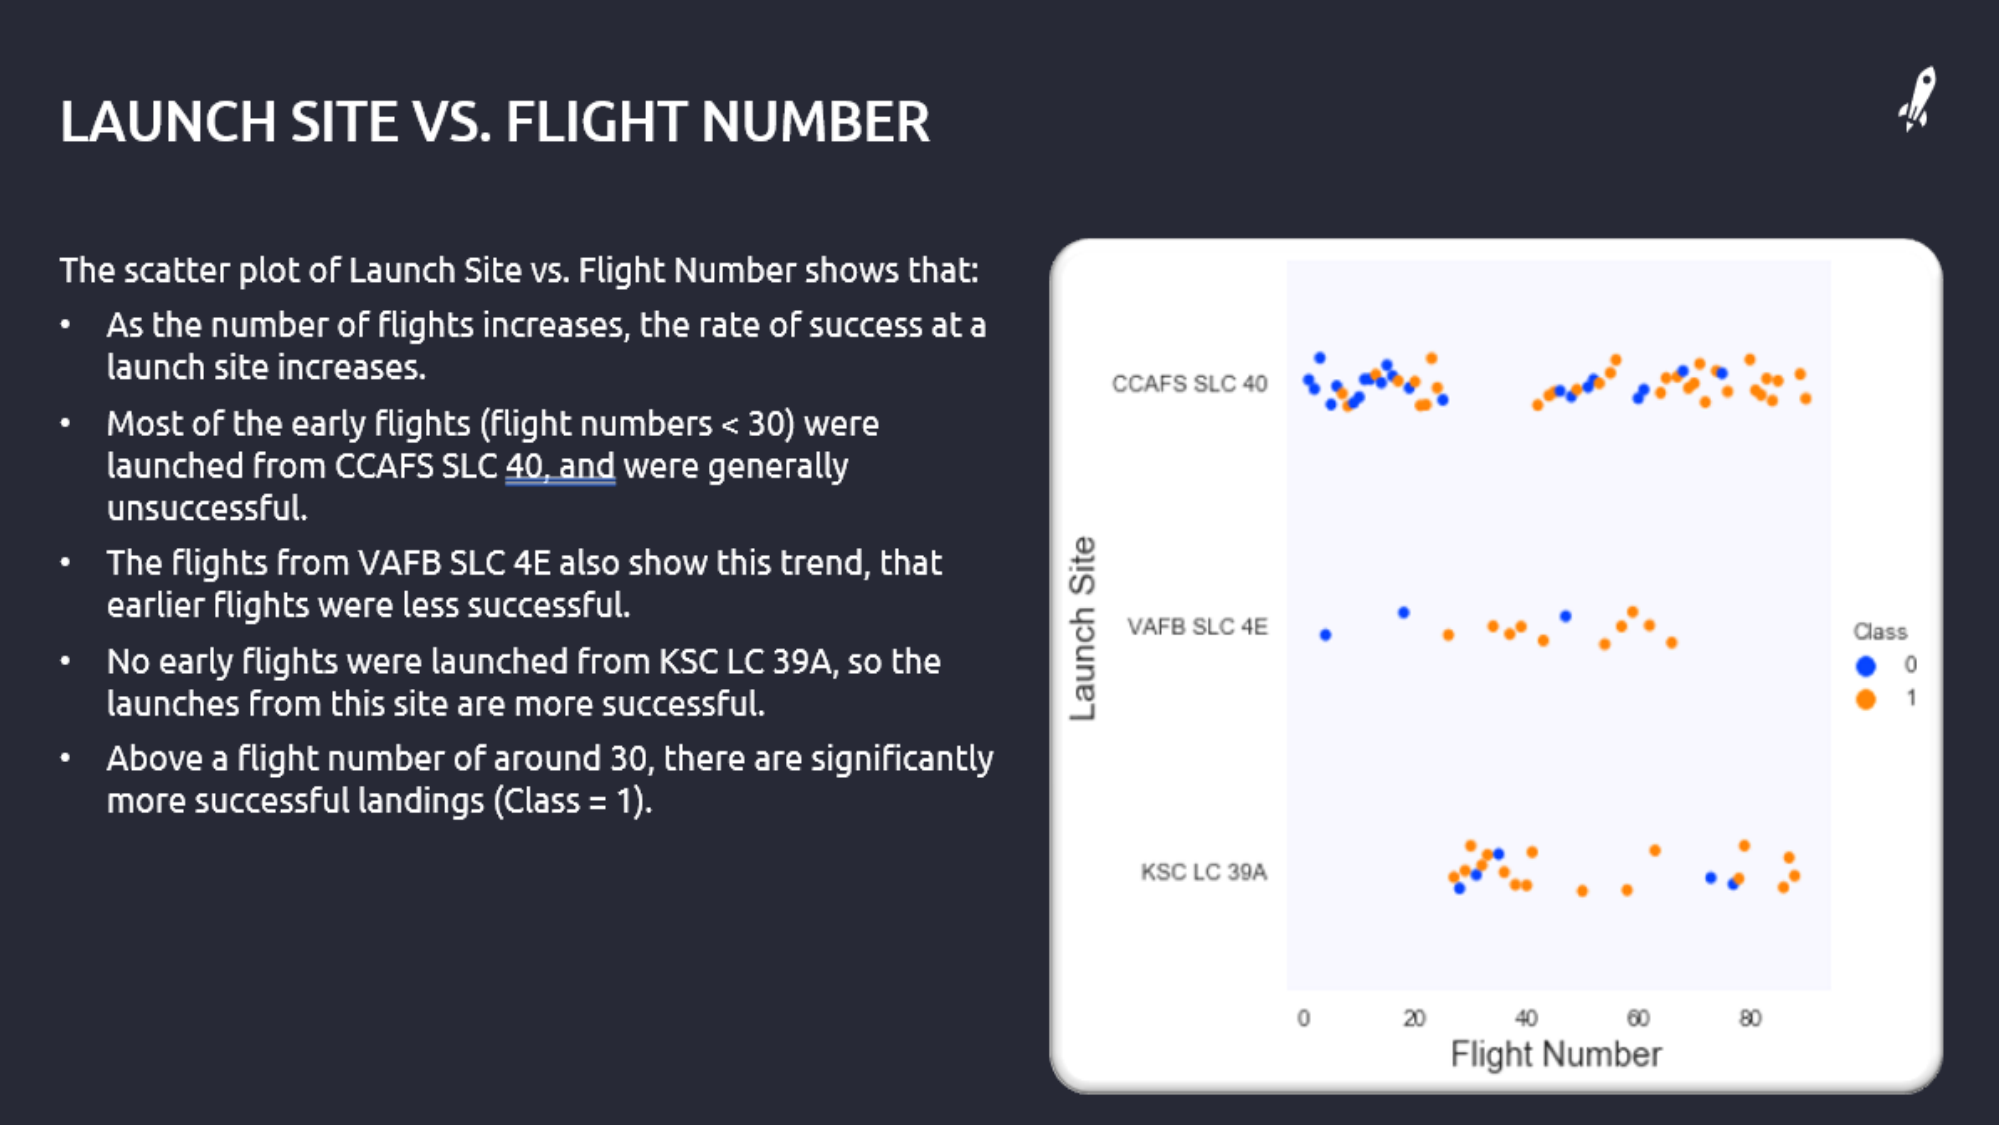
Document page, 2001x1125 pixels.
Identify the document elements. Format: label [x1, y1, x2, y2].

list [0, 0, 2000, 1125]
